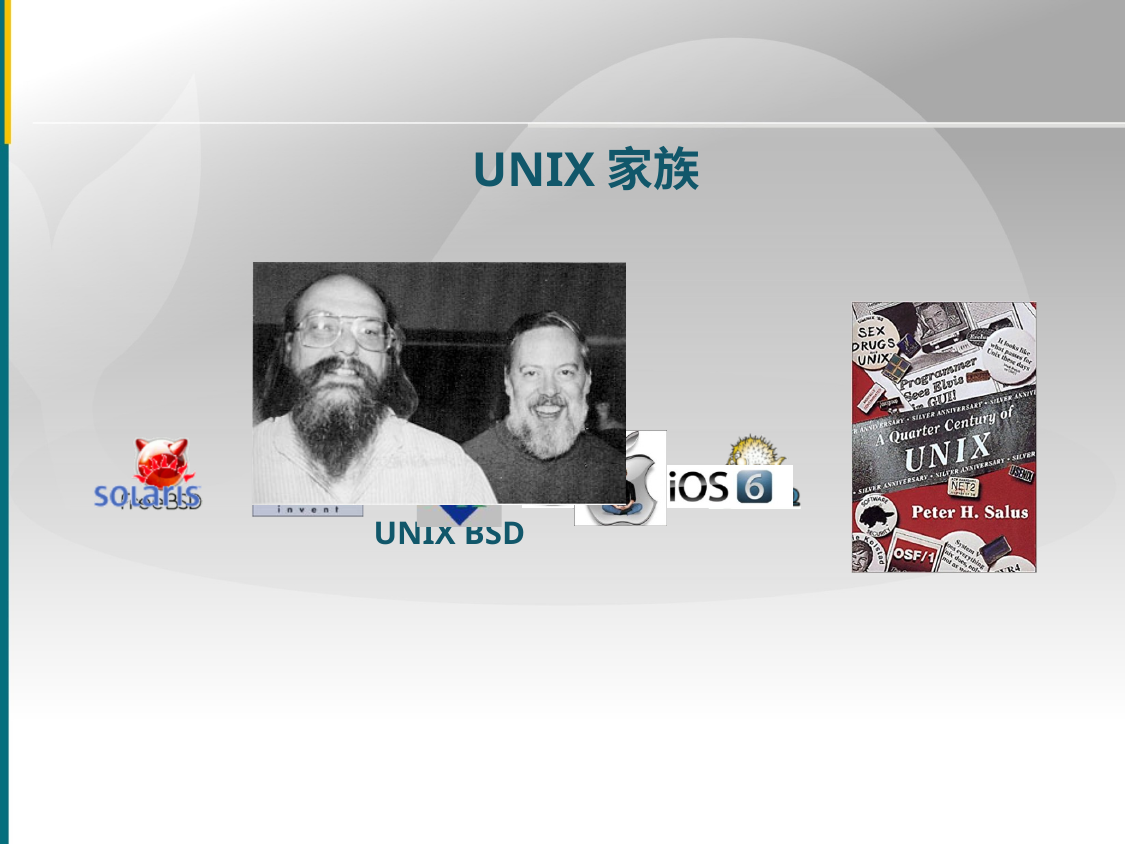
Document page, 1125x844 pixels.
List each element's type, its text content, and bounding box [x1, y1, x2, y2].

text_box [793, 430, 802, 513]
text_box UNIX家族 [457, 131, 721, 203]
text_box UNIX BSD [358, 527, 589, 558]
picture [0, 0, 1125, 844]
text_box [92, 430, 793, 527]
